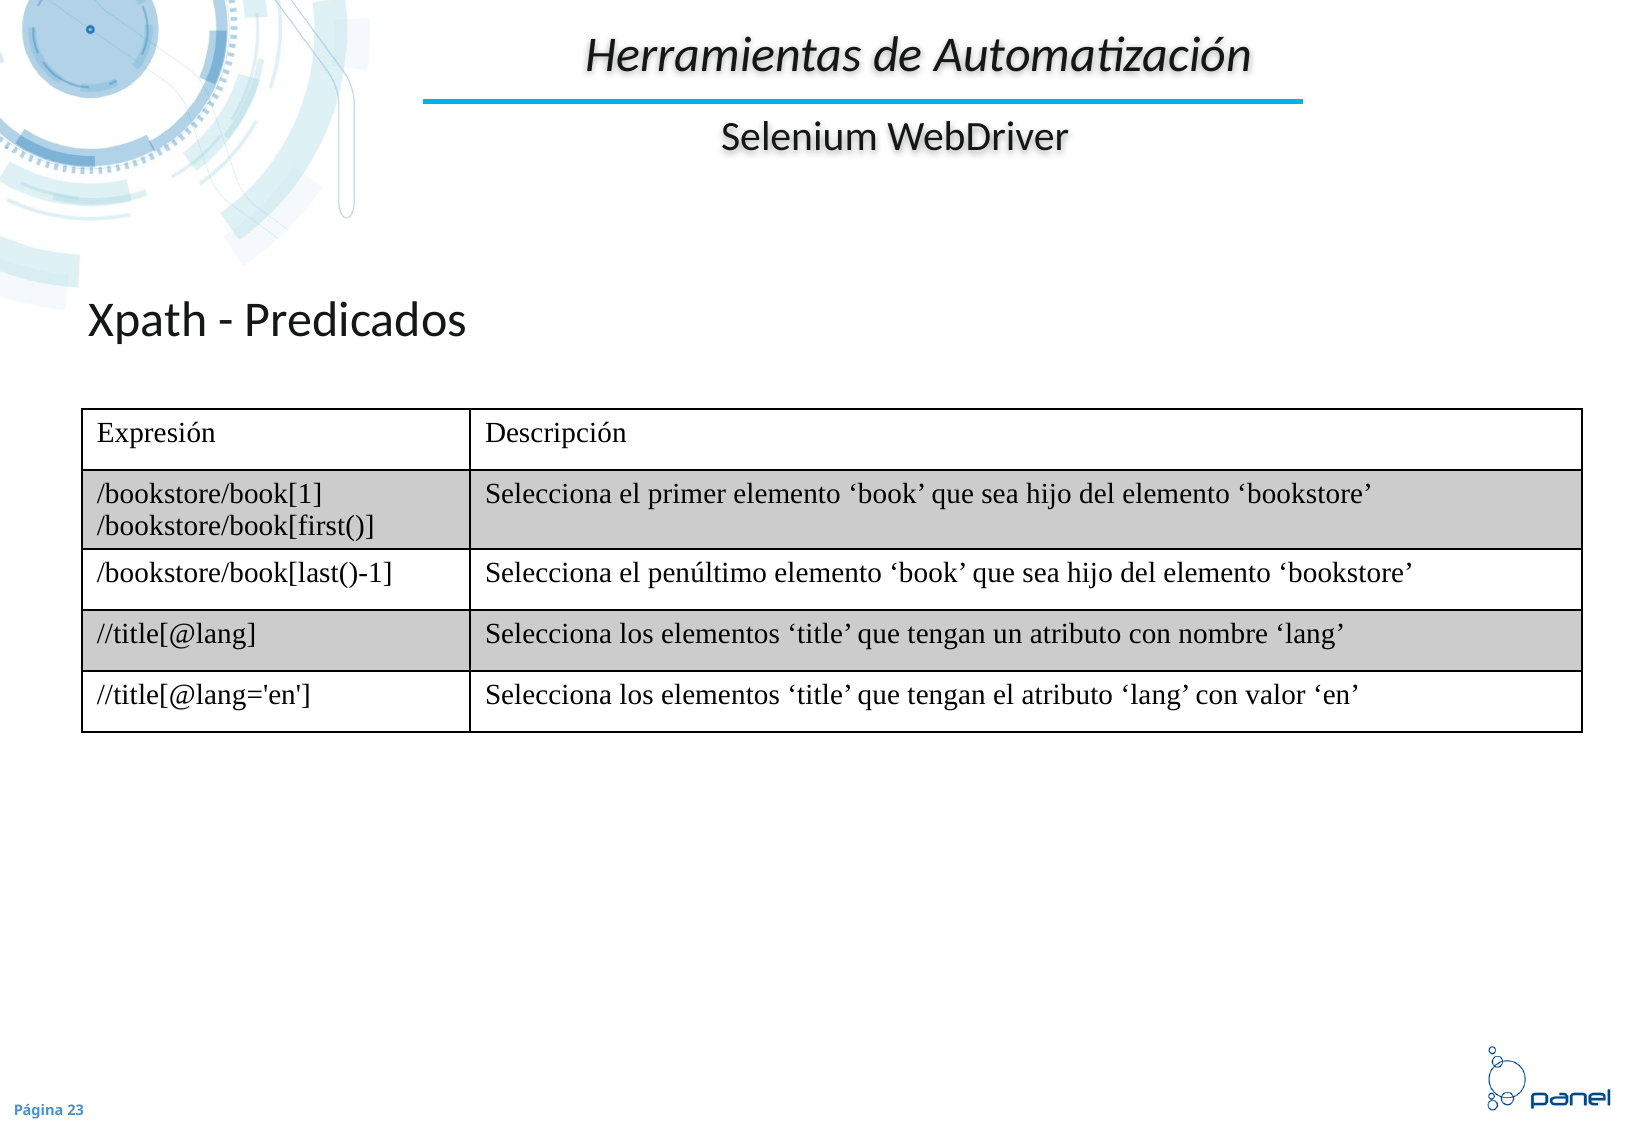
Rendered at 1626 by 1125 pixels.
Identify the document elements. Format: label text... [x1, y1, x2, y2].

table_cell Selecciona los elementos ‘title’ que tengan el atributo ‘lang’ con valor ‘en’ [471, 672, 1581, 731]
table_cell /bookstore/book[1] /bookstore/book[first()] [83, 471, 469, 548]
table_cell //title[@lang='en'] [83, 672, 469, 731]
text_box Selenium WebDriver [682, 111, 1108, 167]
text_box Herramientas de Automatización [245, 13, 1593, 89]
table_cell Selecciona el primer elemento ‘book’ que sea hijo del elemento ‘bookstore’ [471, 471, 1581, 548]
table_header Descripción [471, 410, 1581, 469]
table_cell /bookstore/book[last()-1] [83, 550, 469, 609]
picture [1476, 1039, 1618, 1118]
slide_number Página 23 [0, 1093, 338, 1125]
table_cell Selecciona los elementos ‘title’ que tengan un atributo con nombre ‘lang’ [471, 611, 1581, 670]
table_cell Selecciona el penúltimo elemento ‘book’ que sea hijo del elemento ‘bookstore’ [471, 550, 1581, 609]
table_cell //title[@lang] [83, 611, 469, 670]
table_header Expresión [83, 410, 469, 469]
picture [0, 0, 1108, 344]
text_box Xpath - Predicados [73, 278, 594, 354]
